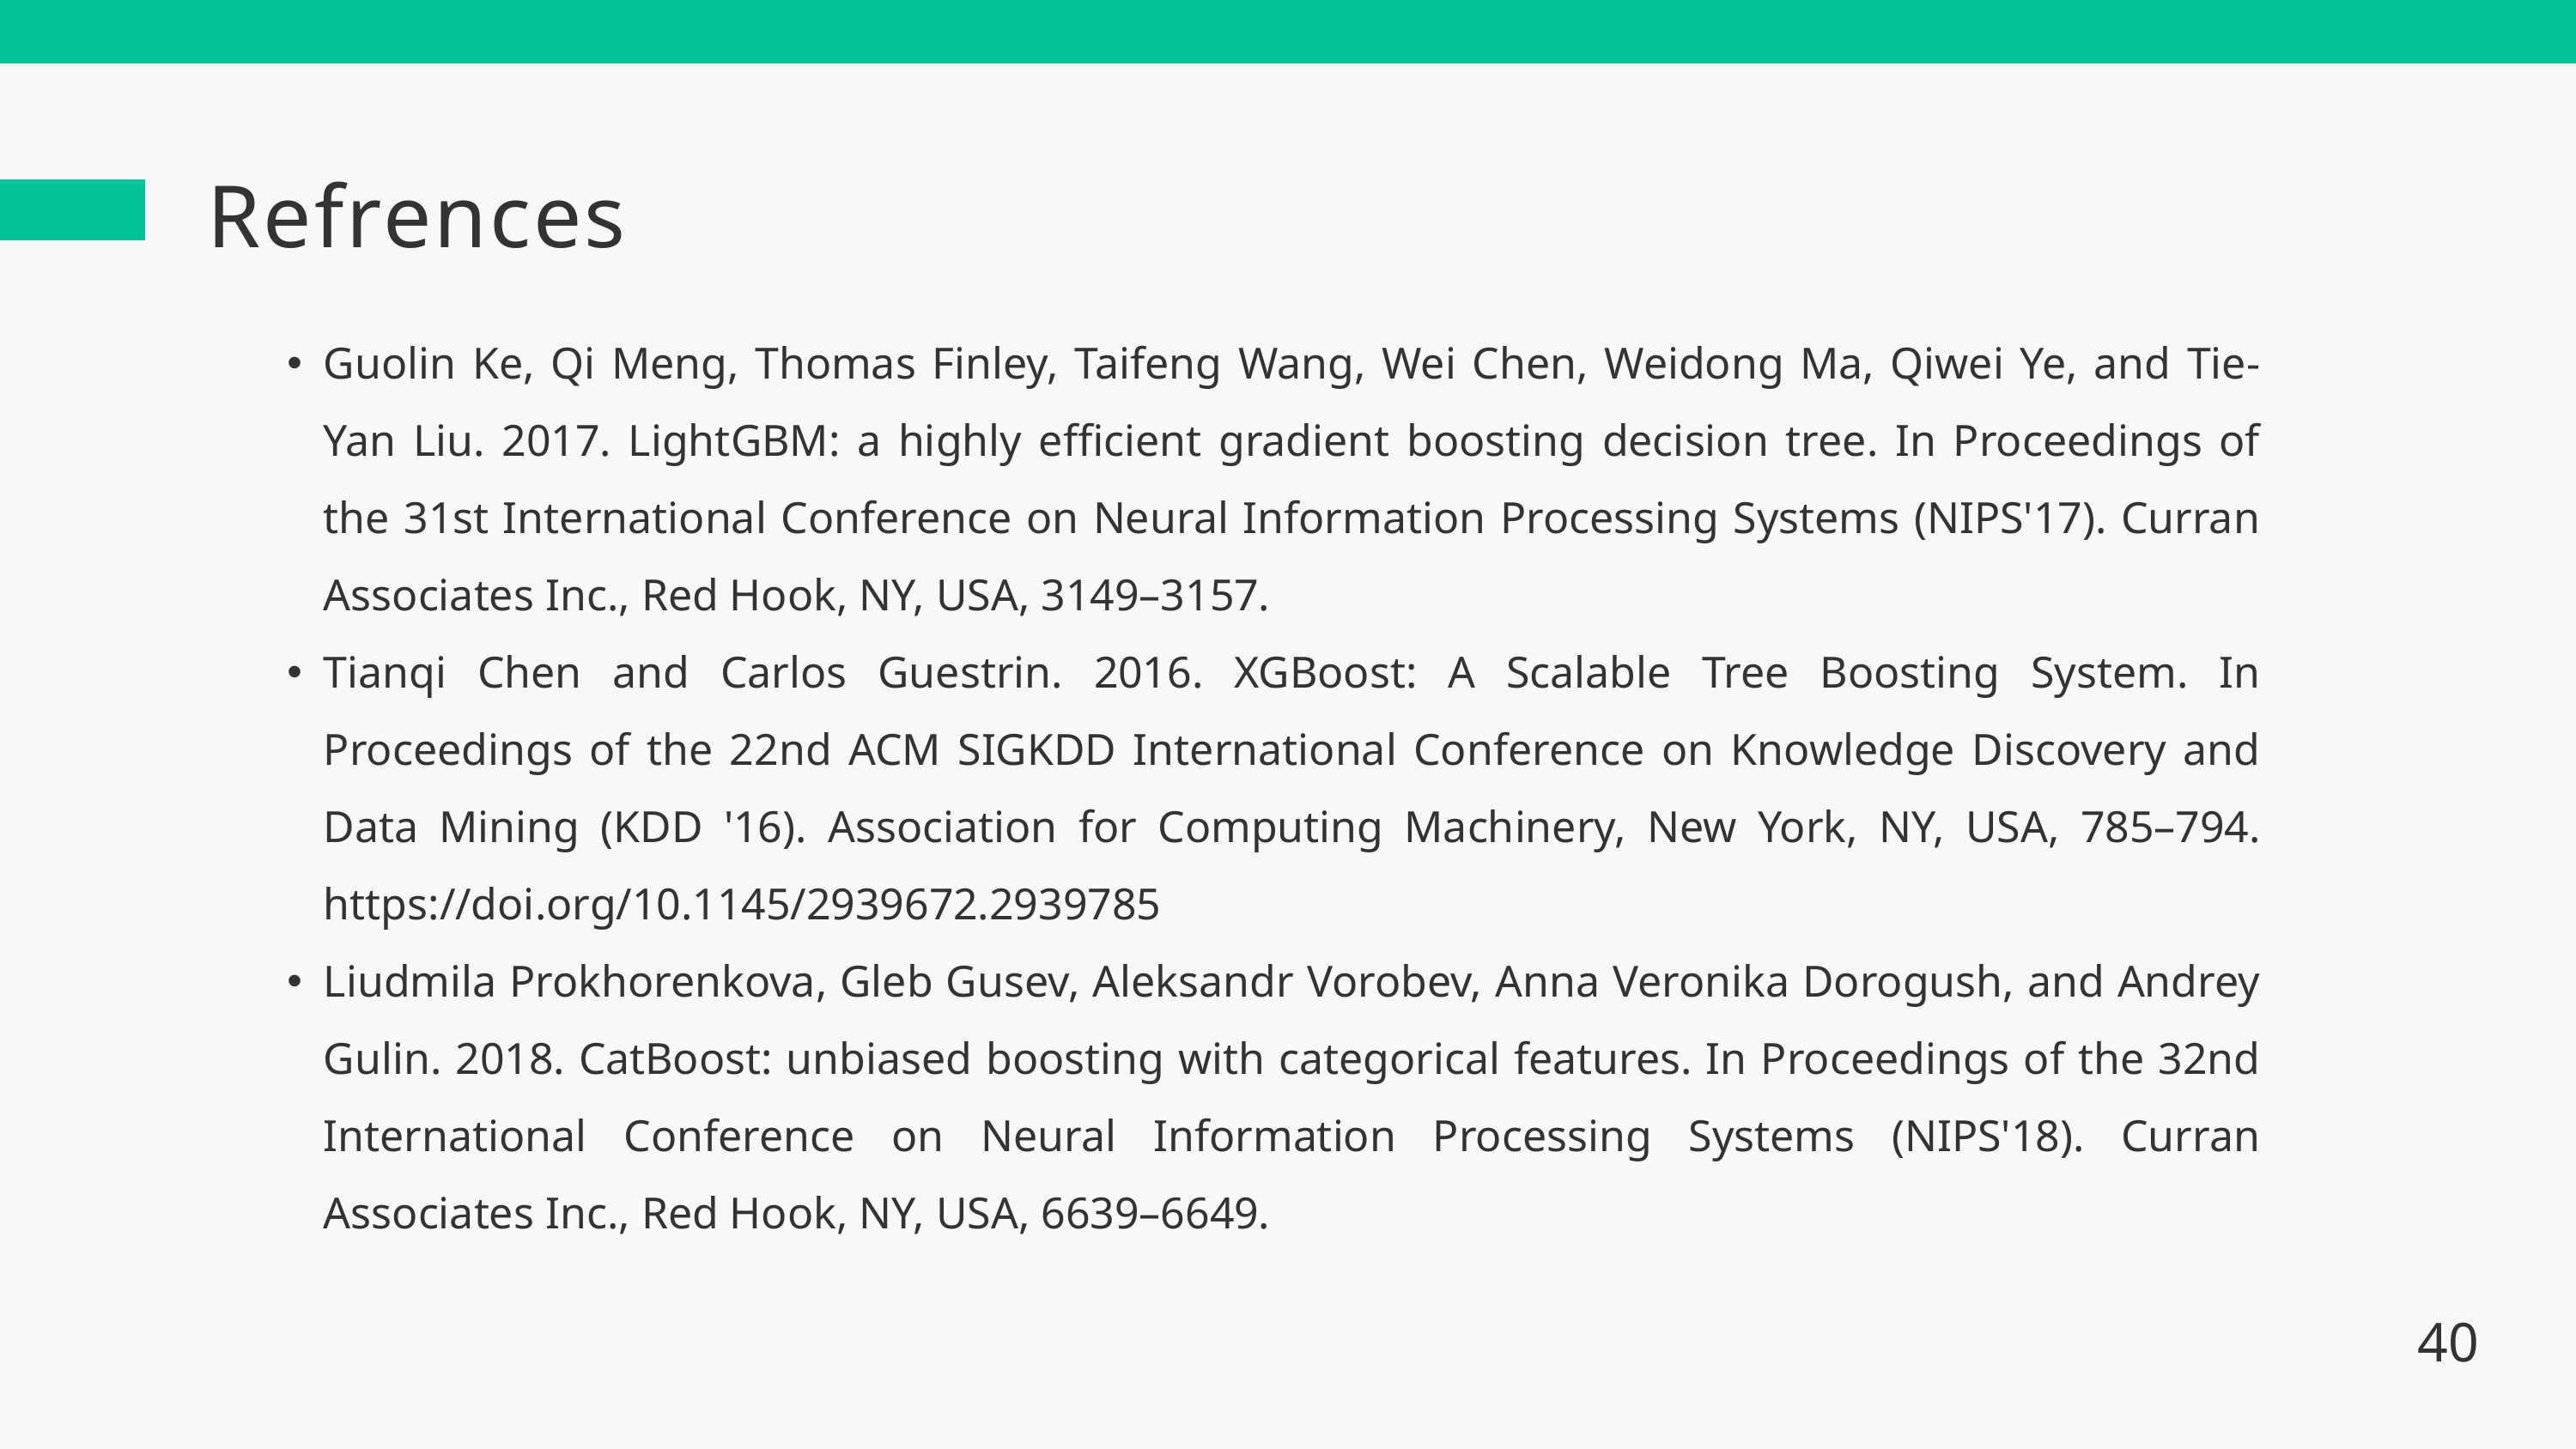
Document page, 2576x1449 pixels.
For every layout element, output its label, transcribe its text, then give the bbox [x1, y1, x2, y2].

text_box 40 [2383, 1286, 2480, 1373]
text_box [0, 0, 2576, 64]
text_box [0, 179, 145, 240]
text_box Guolin Ke, Qi Meng, Thomas Finley, Taifeng Wang, Wei Chen, Weidong Ma, Qiwei Ye, and Tie-Yan Liu. 2017. LightGBM: a highly efficient gradient boosting decision tree. In Proceedings of the 31st International Conference on Neural Information Processing Systems (NIPS'17). Curran Associates Inc., Red Hook, NY, USA, 3149–3157. Tianqi Chen and Carlos Guestrin. 2016. XGBoost: A Scalable Tree Boosting System. In Proceedings of the 22nd ACM SIGKDD International Conference on Knowledge Discovery and Data Mining (KDD '16). Association for Computing Machinery, New York, NY, USA, 785–794. https://doi.org/10.1145/2939672.2939785 Liudmila Prokhorenkova, Gleb Gusev, Aleksandr Vorobev, Anna Veronika Dorogush, and Andrey Gulin. 2018. CatBoost: unbiased boosting with categorical features. In Proceedings of the 32nd International Conference on Neural Information Processing Systems (NIPS'18). Curran Associates Inc., Red Hook, NY, USA, 6639–6649. [250, 310, 2262, 1238]
text_box Refrences [207, 161, 1700, 265]
